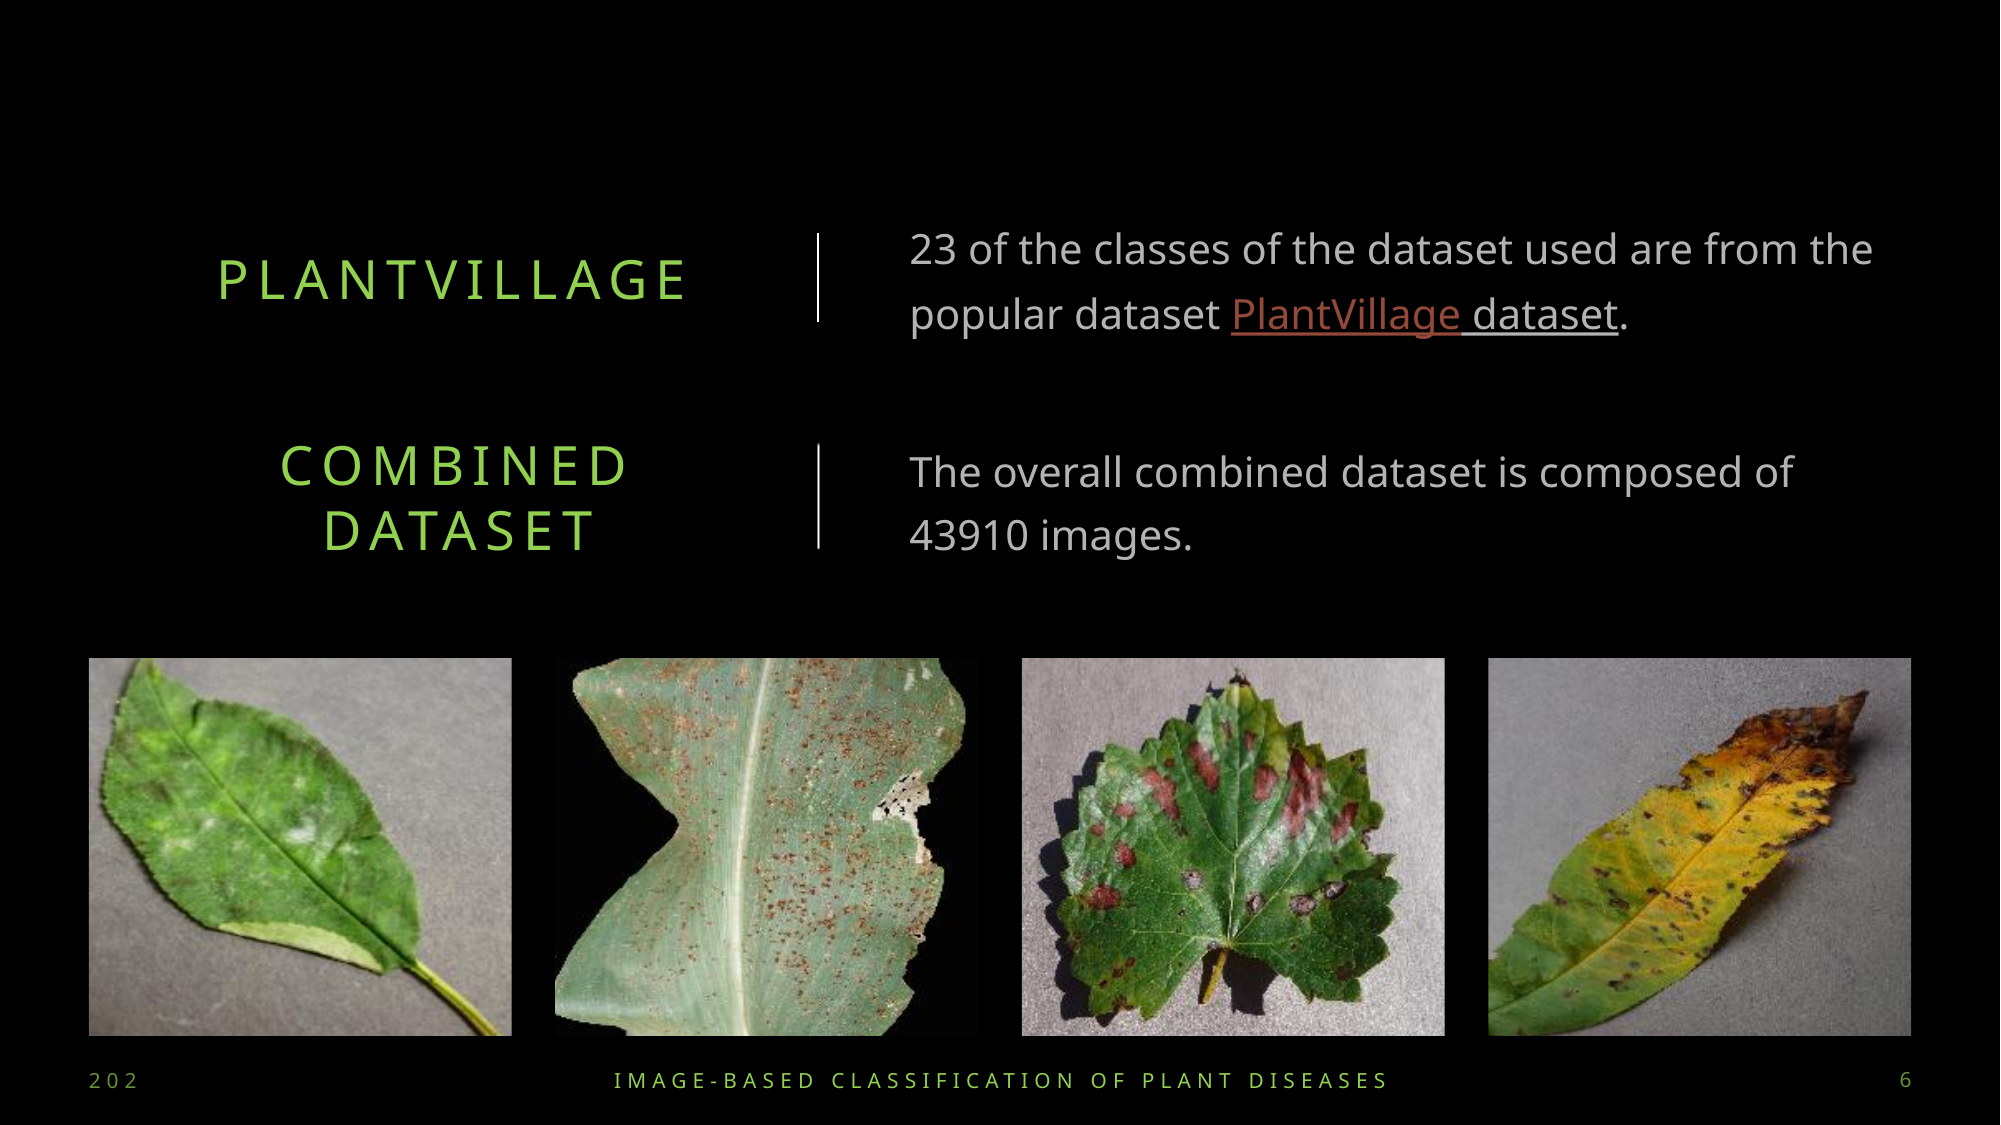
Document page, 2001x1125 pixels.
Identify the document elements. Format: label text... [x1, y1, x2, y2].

list 23 of the classes of the dataset used are from the popular dataset PlantVillage dataset. [909, 88, 1912, 307]
title PlantvILLAGE [177, 88, 726, 467]
picture [1488, 657, 1912, 1037]
text_box The overall combined dataset is composed of 43910 images. [909, 307, 1912, 686]
slide_number 2023 [88, 1050, 451, 1111]
picture [554, 657, 979, 1037]
slide_number 6 [1549, 1050, 1912, 1111]
picture [1021, 657, 1445, 1037]
picture [88, 657, 512, 1037]
footer Image-Based classification of plant diseases [542, 1050, 1458, 1111]
text_box Combined dataset [183, 307, 733, 686]
picture [780, 406, 872, 585]
